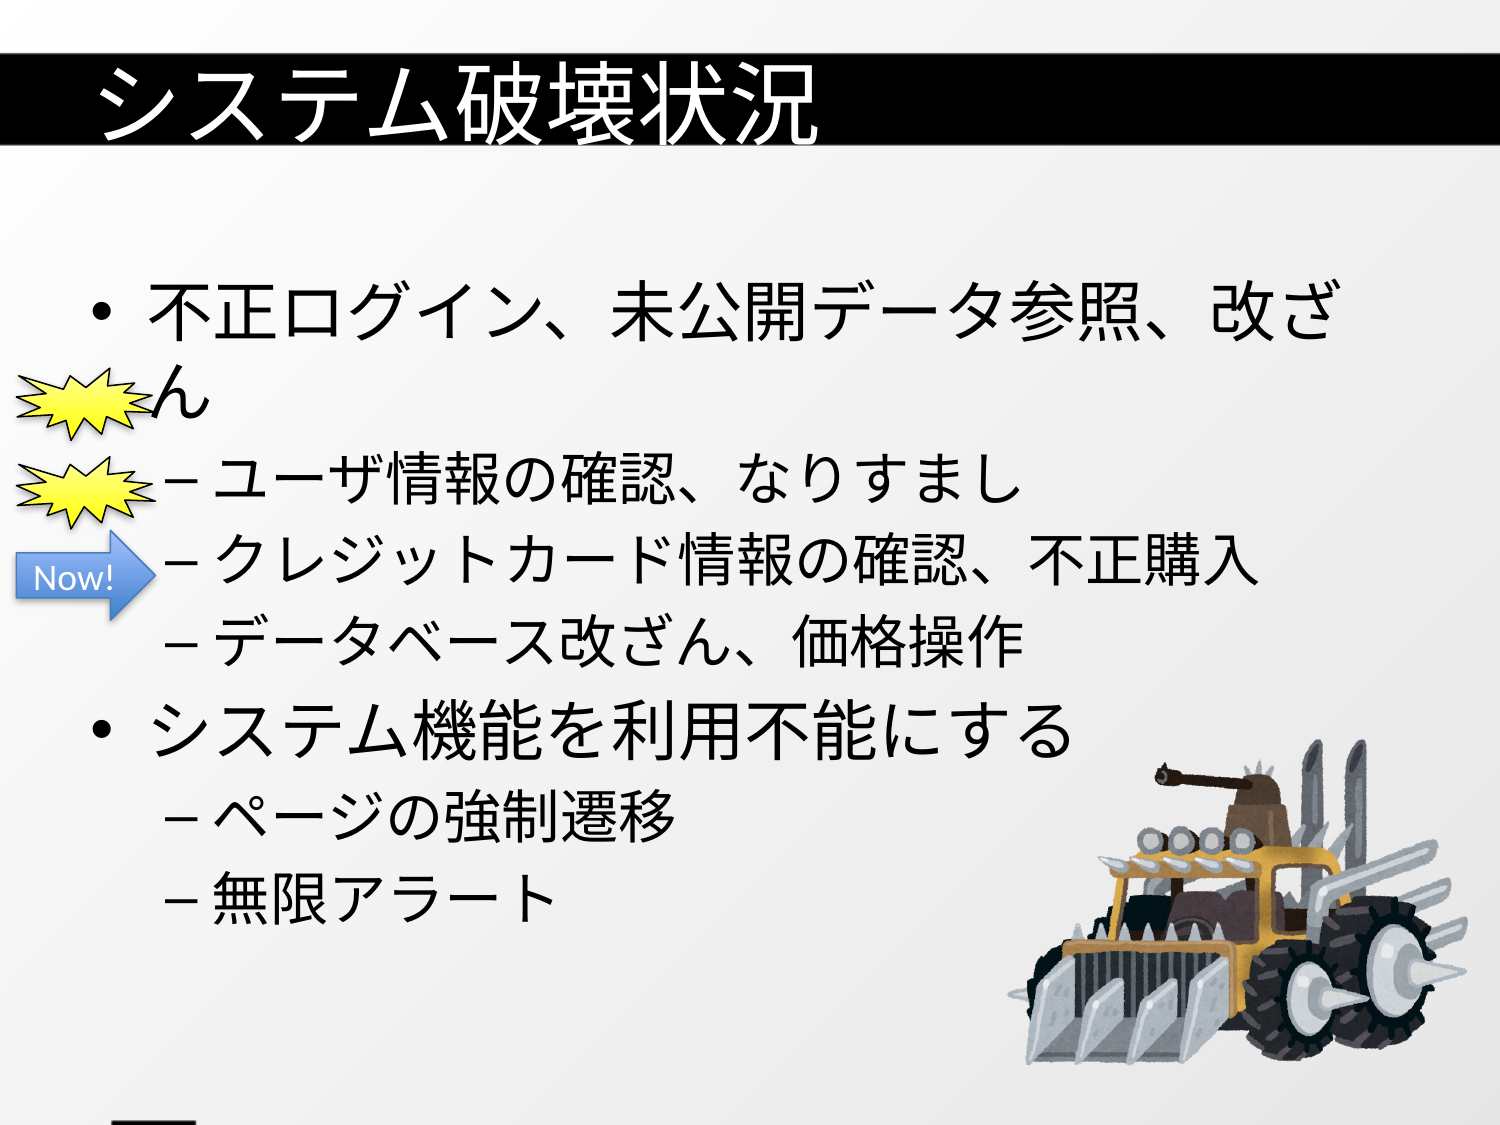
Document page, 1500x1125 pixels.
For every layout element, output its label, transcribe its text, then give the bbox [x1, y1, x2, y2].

text_box [15, 367, 157, 442]
title システム破壊状況 [75, 45, 1472, 159]
text_box [15, 456, 157, 530]
text_box Now! [15, 529, 156, 622]
list 不正ログイン、未公開データ参照、改ざん ユーザ情報の確認、なりすまし クレジットカード情報の確認、不正購入 データベース改ざん、価格操作 システム機能を利用不能にする ページの強制遷移 無限アラート [75, 262, 1425, 1005]
picture [0, 0, 1500, 1125]
